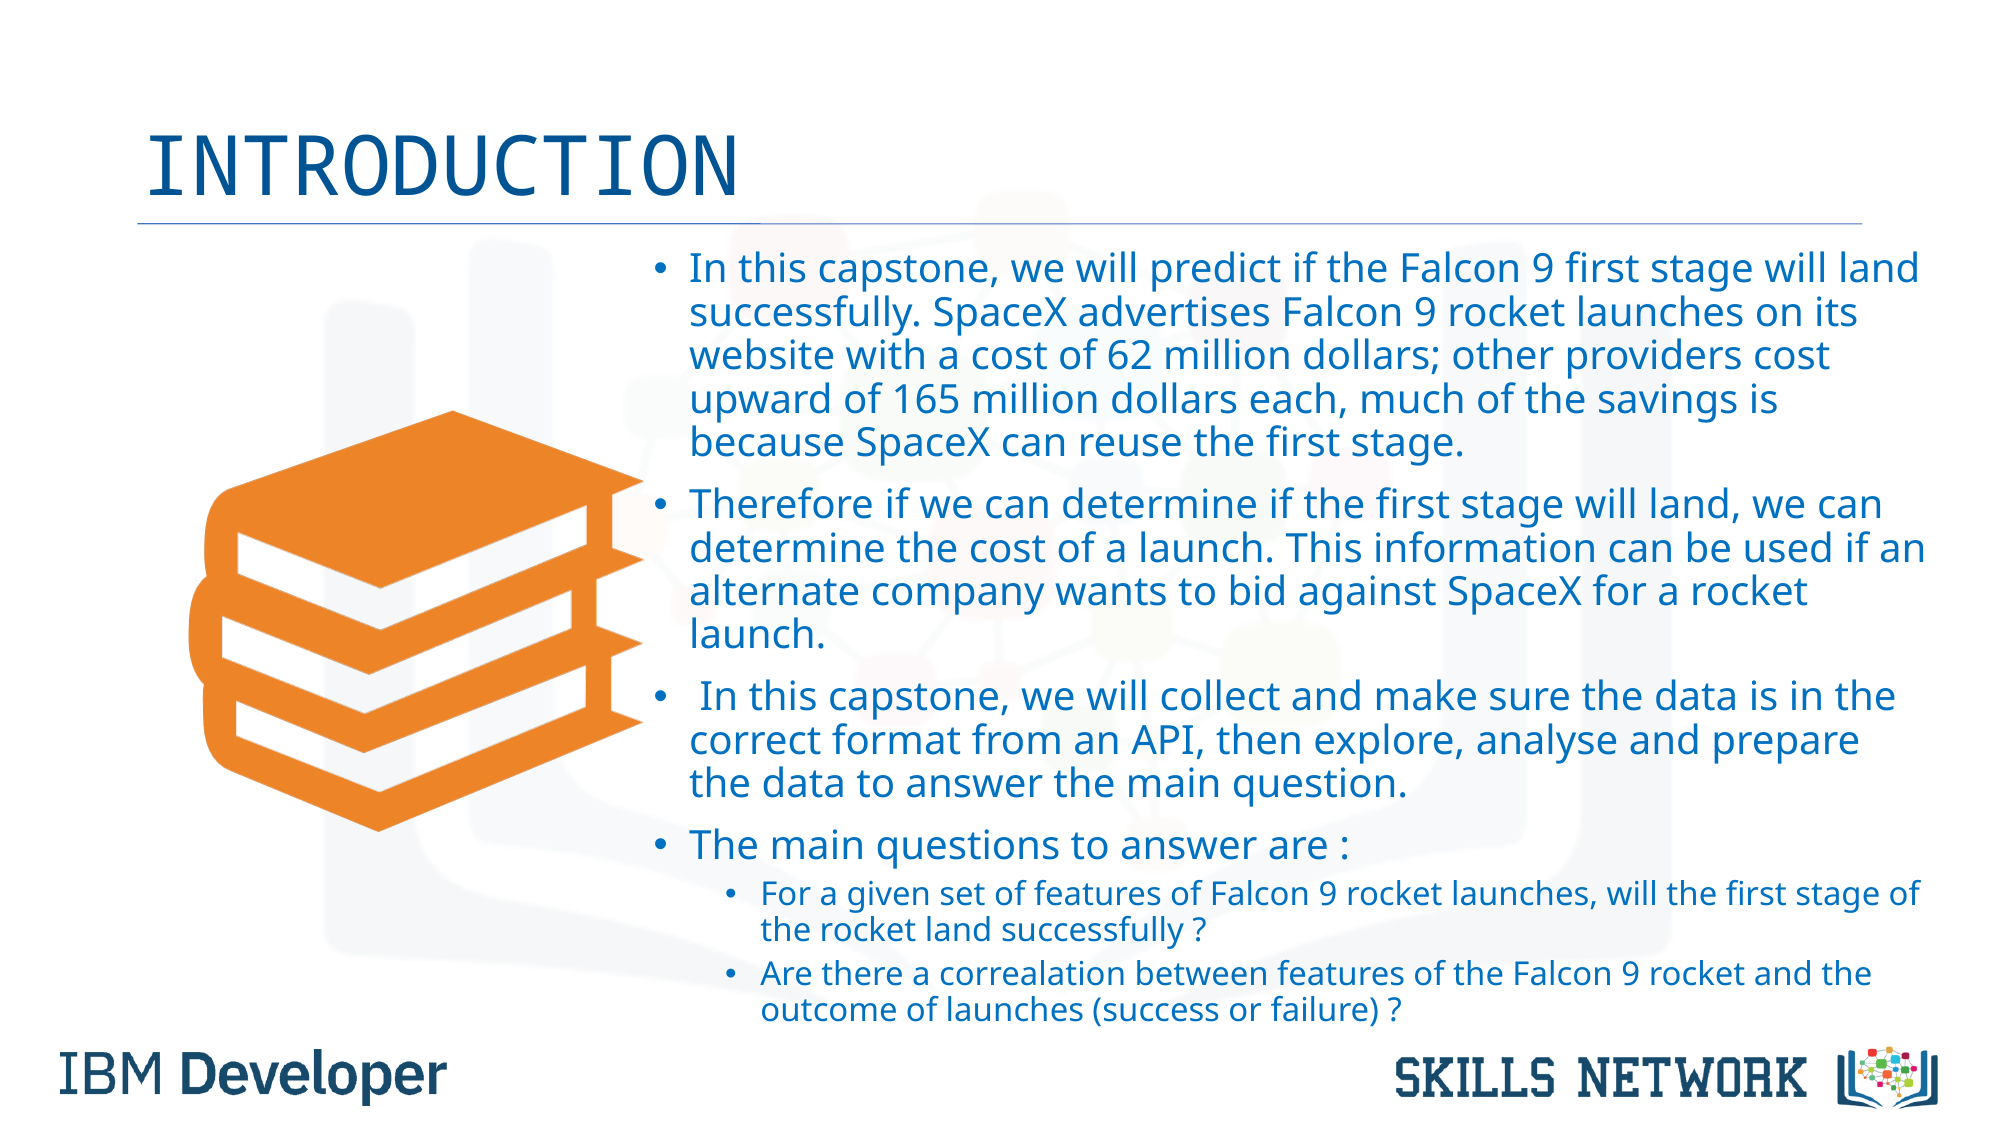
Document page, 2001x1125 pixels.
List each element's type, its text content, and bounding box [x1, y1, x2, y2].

text_box In this capstone, we will predict if the Falcon 9 first stage will land successfully. SpaceX advertises Falcon 9 rocket launches on its website with a cost of 62 million dollars; other providers cost upward of 165 million dollars each, much of the savings is because SpaceX can reuse the first stage. Therefore if we can determine if the first stage will land, we can determine the cost of a launch. This information can be used if an alternate company wants to bid against SpaceX for a rocket launch. In this capstone, we will collect and make sure the data is in the correct format from an API, then explore, analyse and prepare the data to answer the main question. The main questions to answer are : For a given set of features of Falcon 9 rocket launches, will the first stage of the rocket land successfully ? Are there a correalation between features of the Falcon 9 rocket and the outcome of launches (success or failure) ? [638, 240, 1948, 1040]
picture [163, 370, 665, 872]
picture [55, 1045, 459, 1108]
picture [1390, 1045, 1945, 1111]
title INTRODUCTION [126, 59, 1381, 278]
